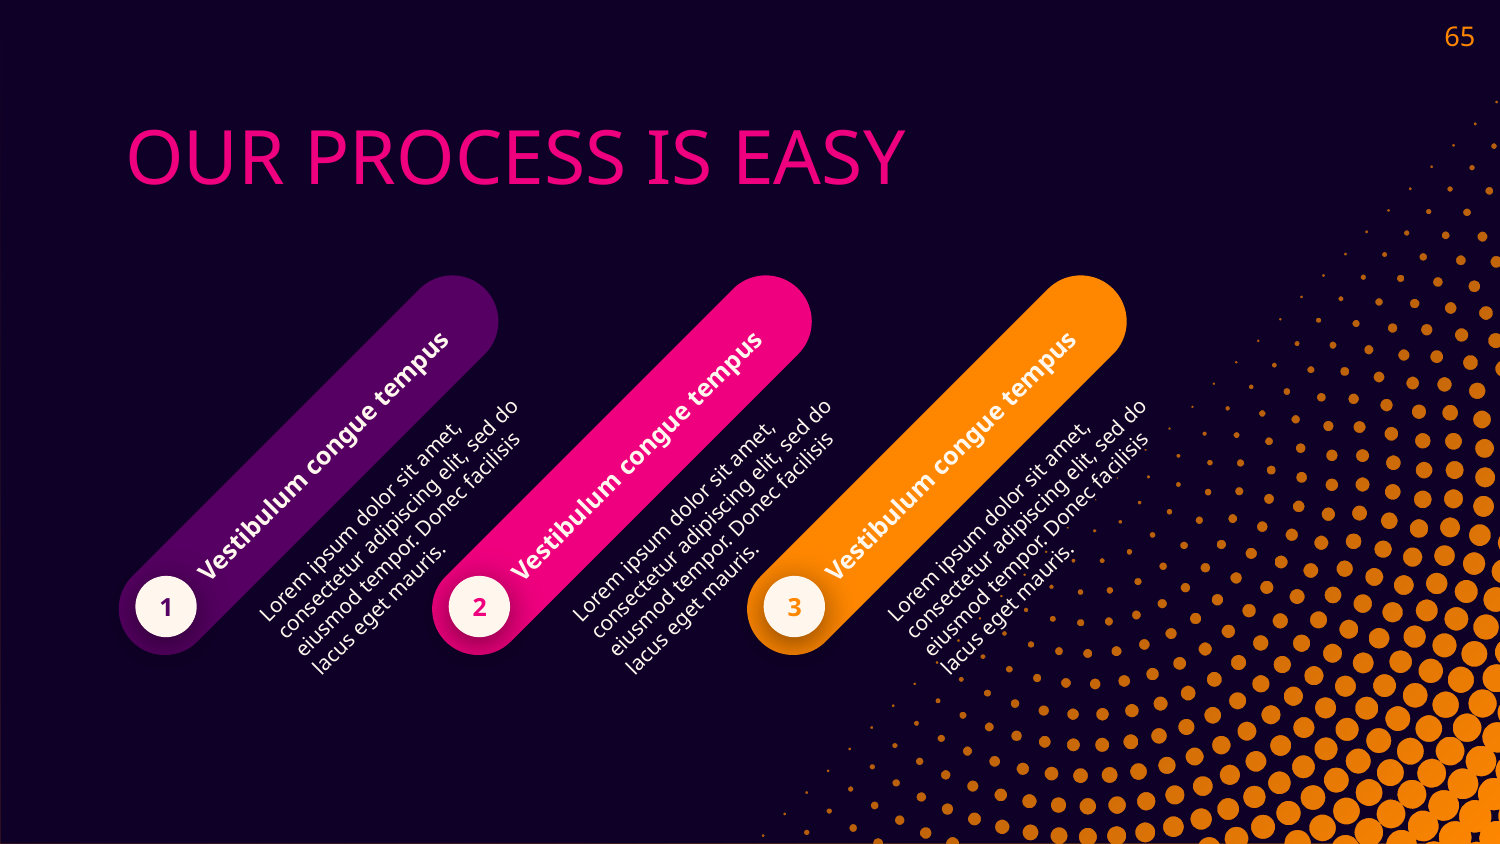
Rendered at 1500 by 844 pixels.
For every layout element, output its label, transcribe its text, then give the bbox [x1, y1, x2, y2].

slide_number 65 [1385, 5, 1476, 71]
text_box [412, 256, 725, 675]
title OUR PROCESS IS EASY [125, 58, 1152, 200]
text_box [727, 256, 1176, 675]
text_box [99, 256, 410, 675]
